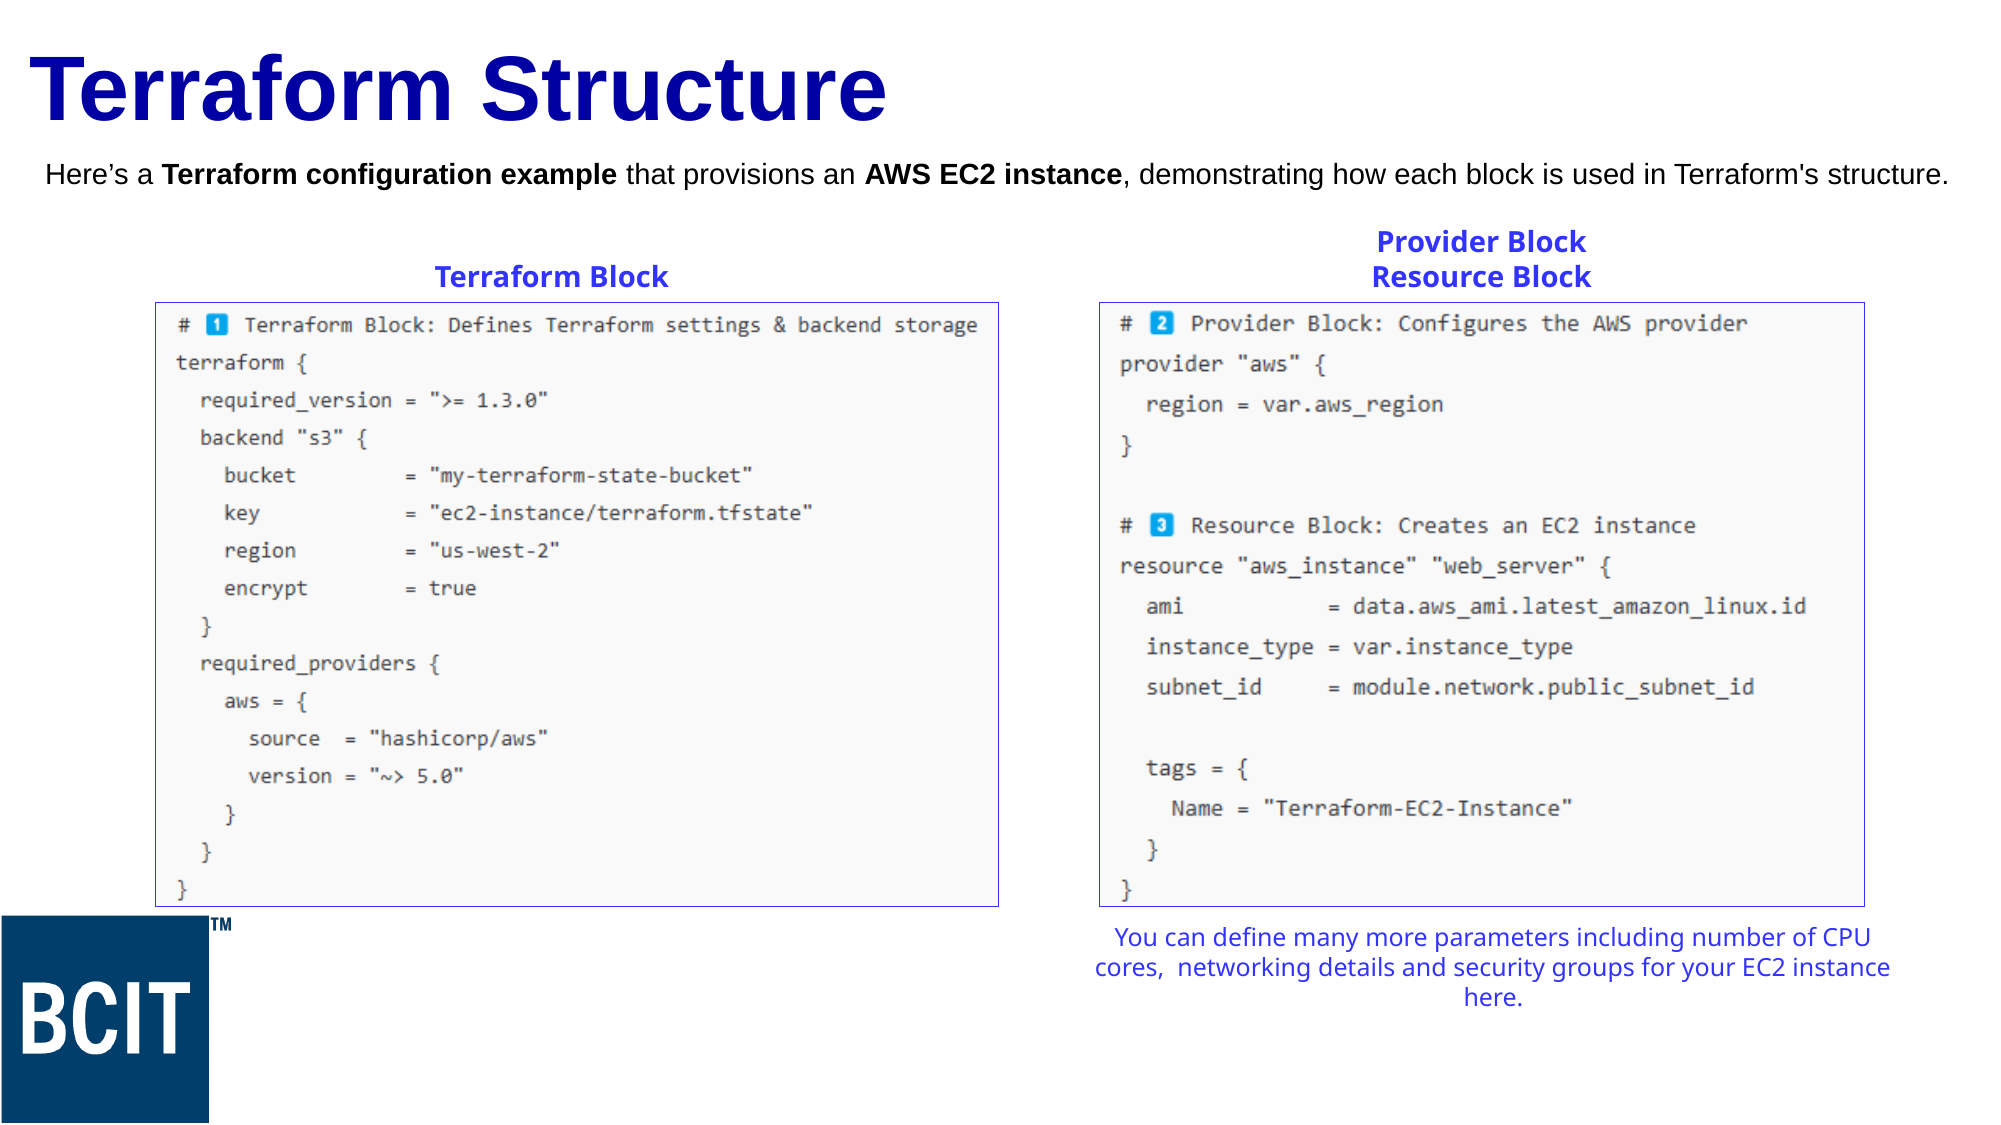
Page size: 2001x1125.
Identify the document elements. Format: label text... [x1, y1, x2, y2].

text_box You can define many more parameters including number of CPU cores, networking details and security groups for your EC2 instance here. [1077, 914, 1910, 1019]
picture [1099, 301, 1865, 908]
title Terraform Structure [14, 24, 1632, 157]
text_box Provider Block Resource Block [1356, 216, 1607, 300]
text_box Terraform Block [419, 251, 685, 300]
text_box Here’s a Terraform configuration example that provisions an AWS EC2 instance, demonstrating how each block is used in Terraform's structure. [30, 147, 2000, 198]
picture [0, 913, 233, 1125]
picture [154, 301, 1000, 907]
